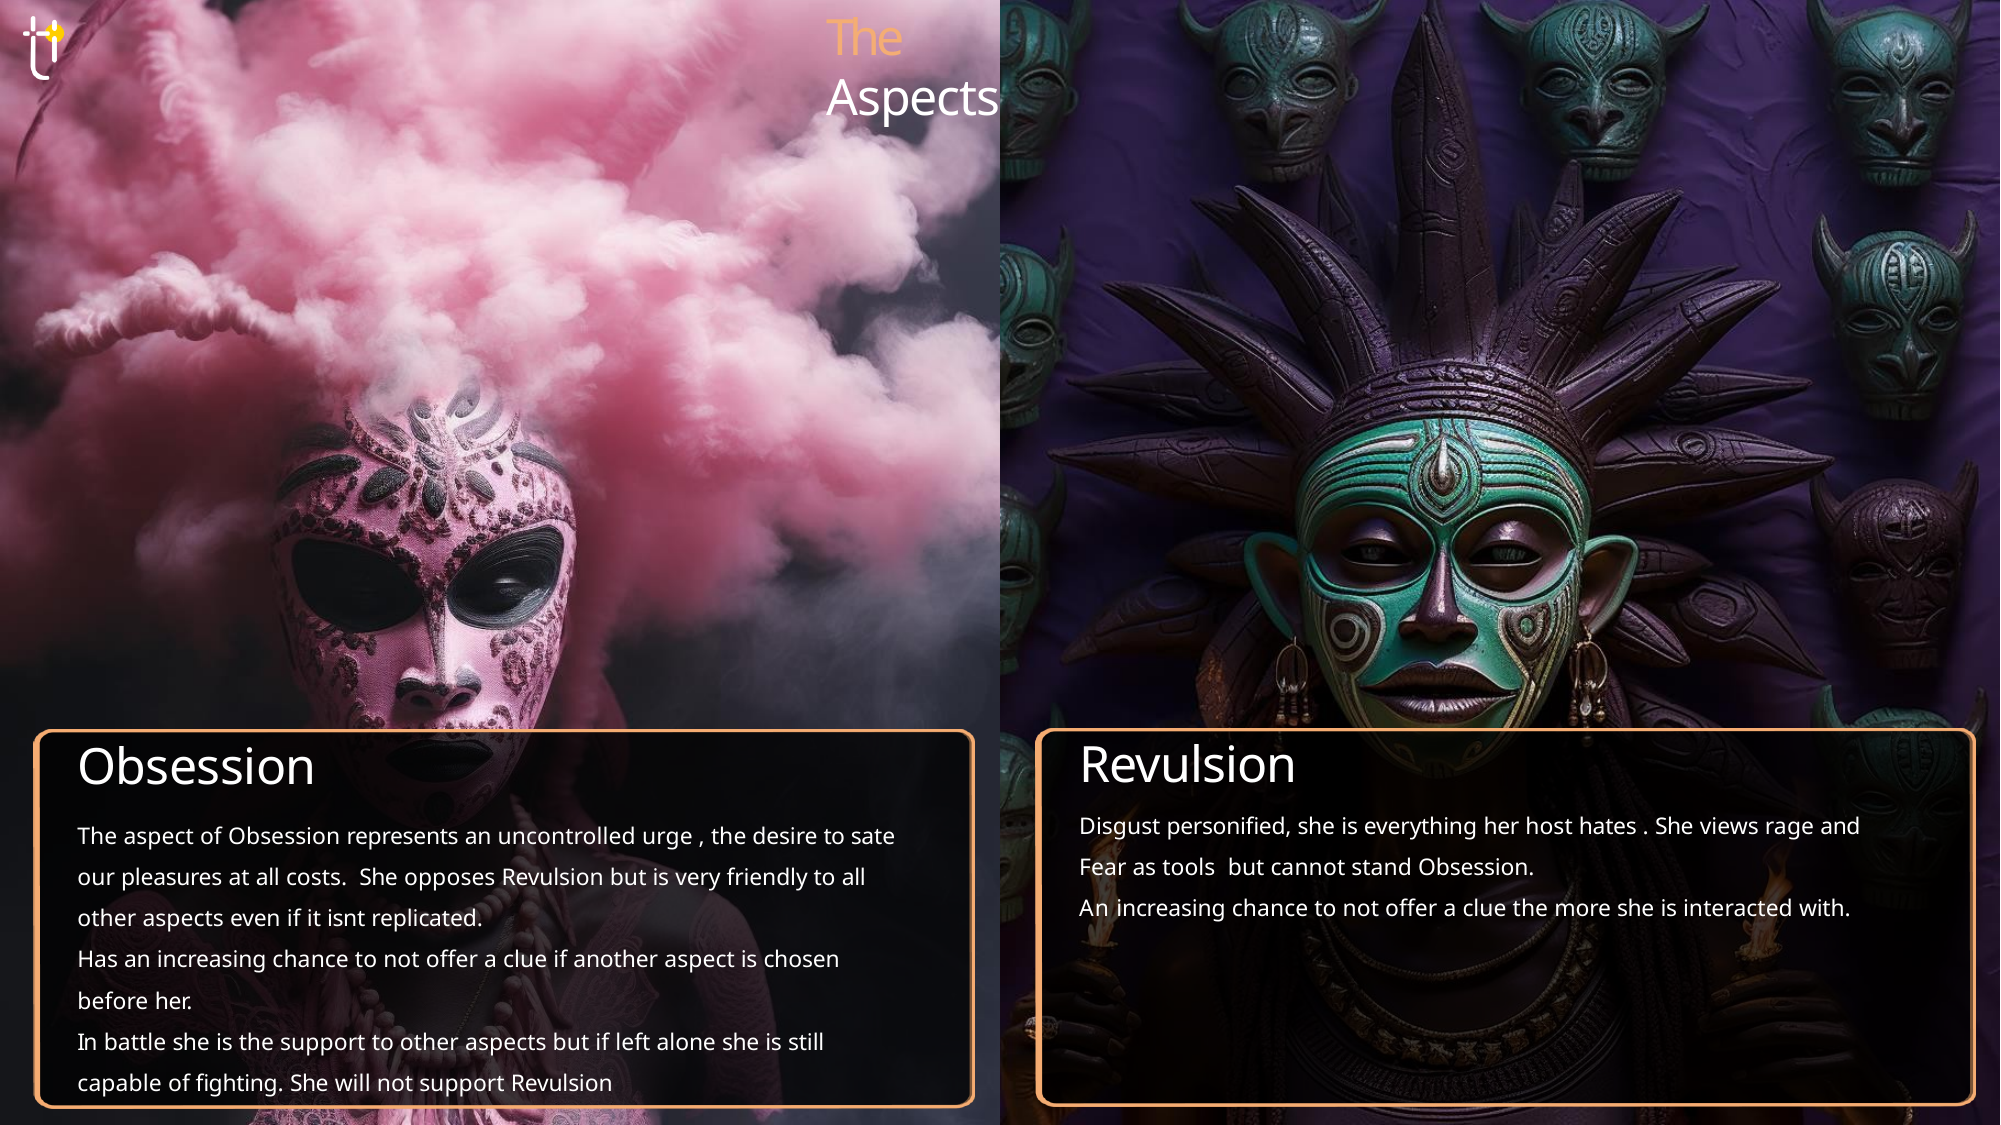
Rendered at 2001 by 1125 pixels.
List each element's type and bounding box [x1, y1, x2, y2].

picture [1034, 728, 1976, 1107]
text_box [0, 0, 2000, 1125]
picture [33, 729, 975, 1109]
